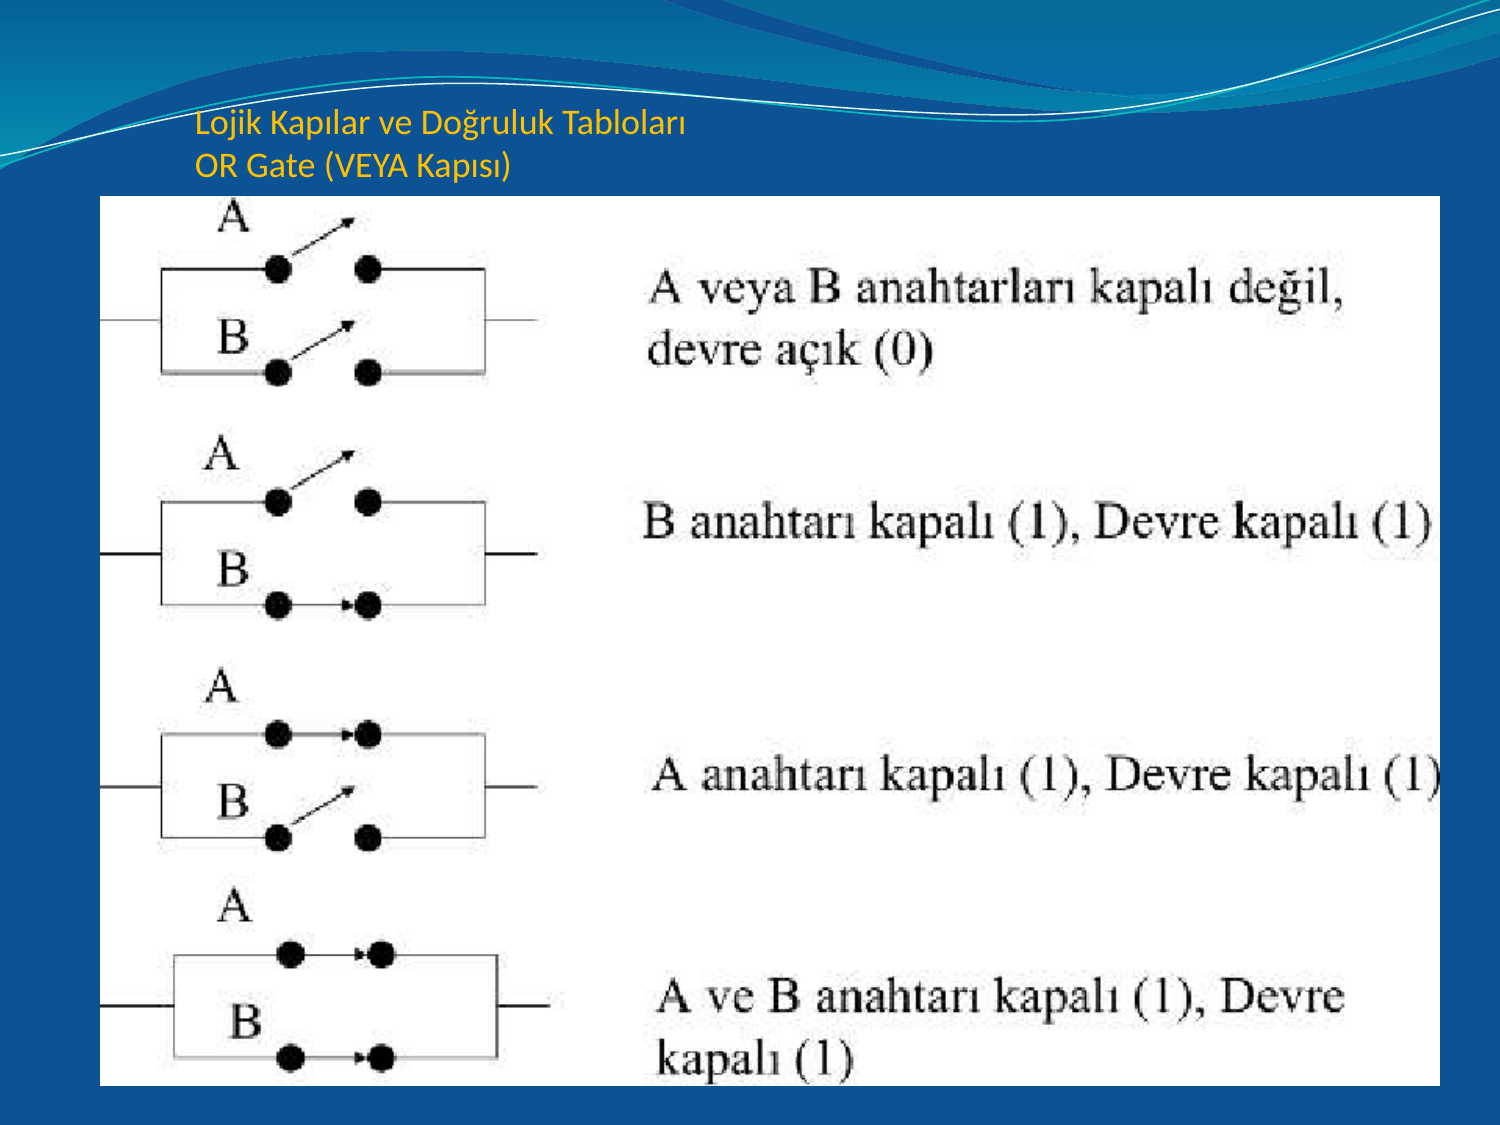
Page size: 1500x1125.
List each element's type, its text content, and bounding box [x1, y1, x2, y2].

picture [100, 196, 1440, 1086]
title Lojik Kapılar ve Doğruluk Tabloları OR Gate (VEYA Kapısı) [194, 90, 1425, 185]
